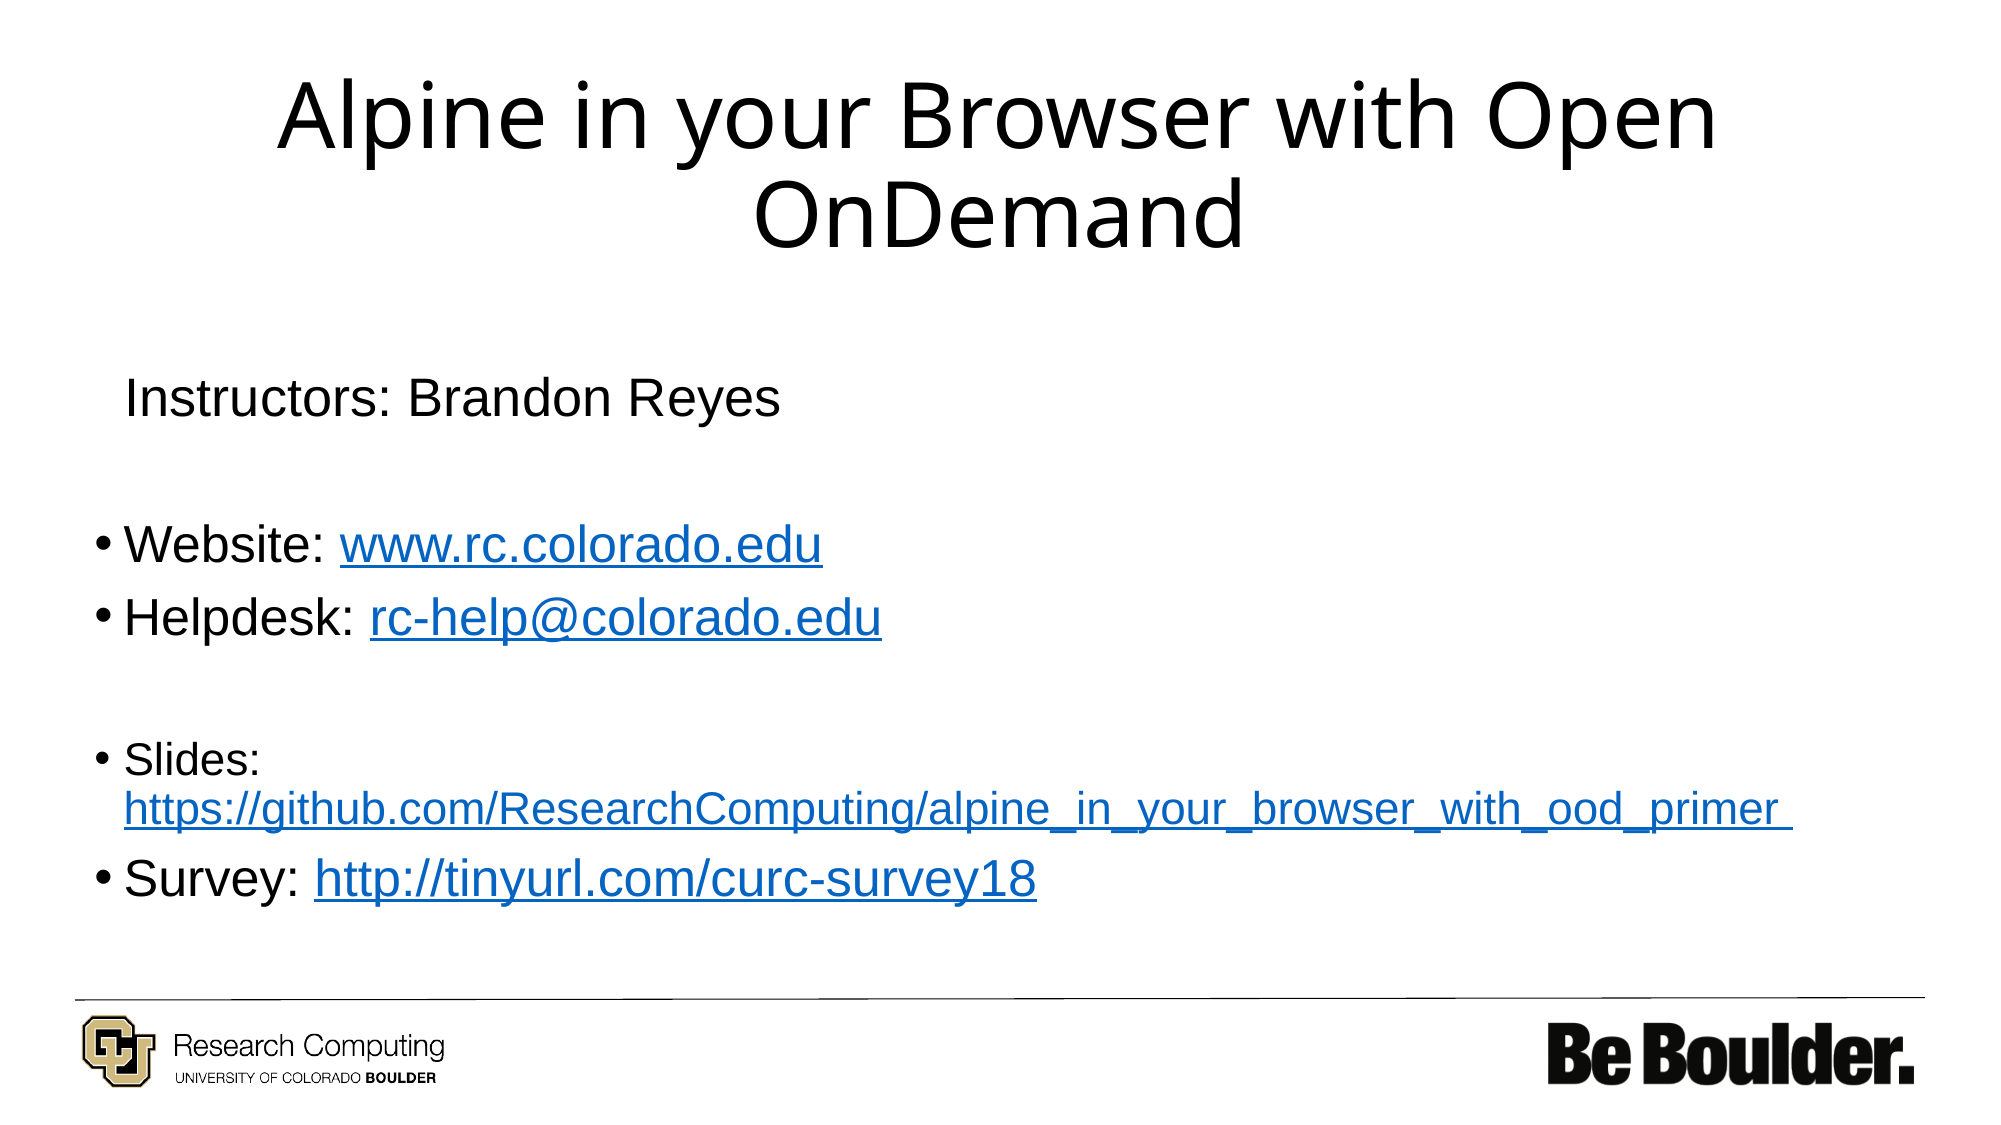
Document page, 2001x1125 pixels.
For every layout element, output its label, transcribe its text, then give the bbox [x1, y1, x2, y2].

list Instructors: Brandon Reyes Website: www.rc.colorado.edu Helpdesk: rc-help@colorado.edu Slides: https://github.com/ResearchComputing/alpine_in_your_browser_with_ood_primer Survey: http://tinyurl.com/curc-survey18 [79, 299, 1863, 983]
picture [81, 1015, 444, 1088]
picture [1524, 1015, 1938, 1088]
title Alpine in your Browser with Open OnDemand [137, 59, 1863, 278]
